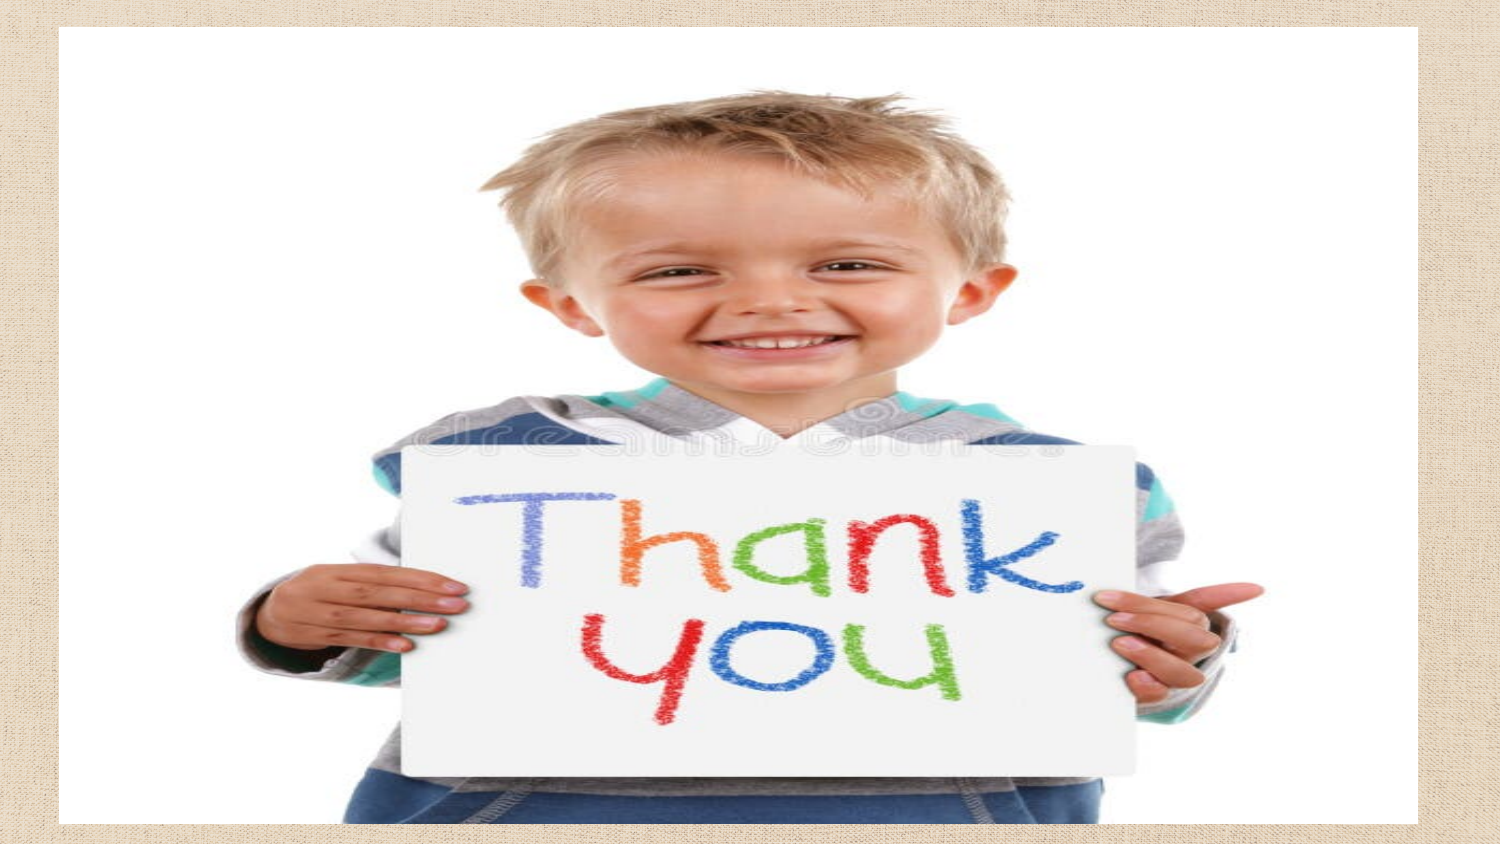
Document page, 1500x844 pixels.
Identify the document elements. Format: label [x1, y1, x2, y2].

picture [58, 27, 1419, 824]
